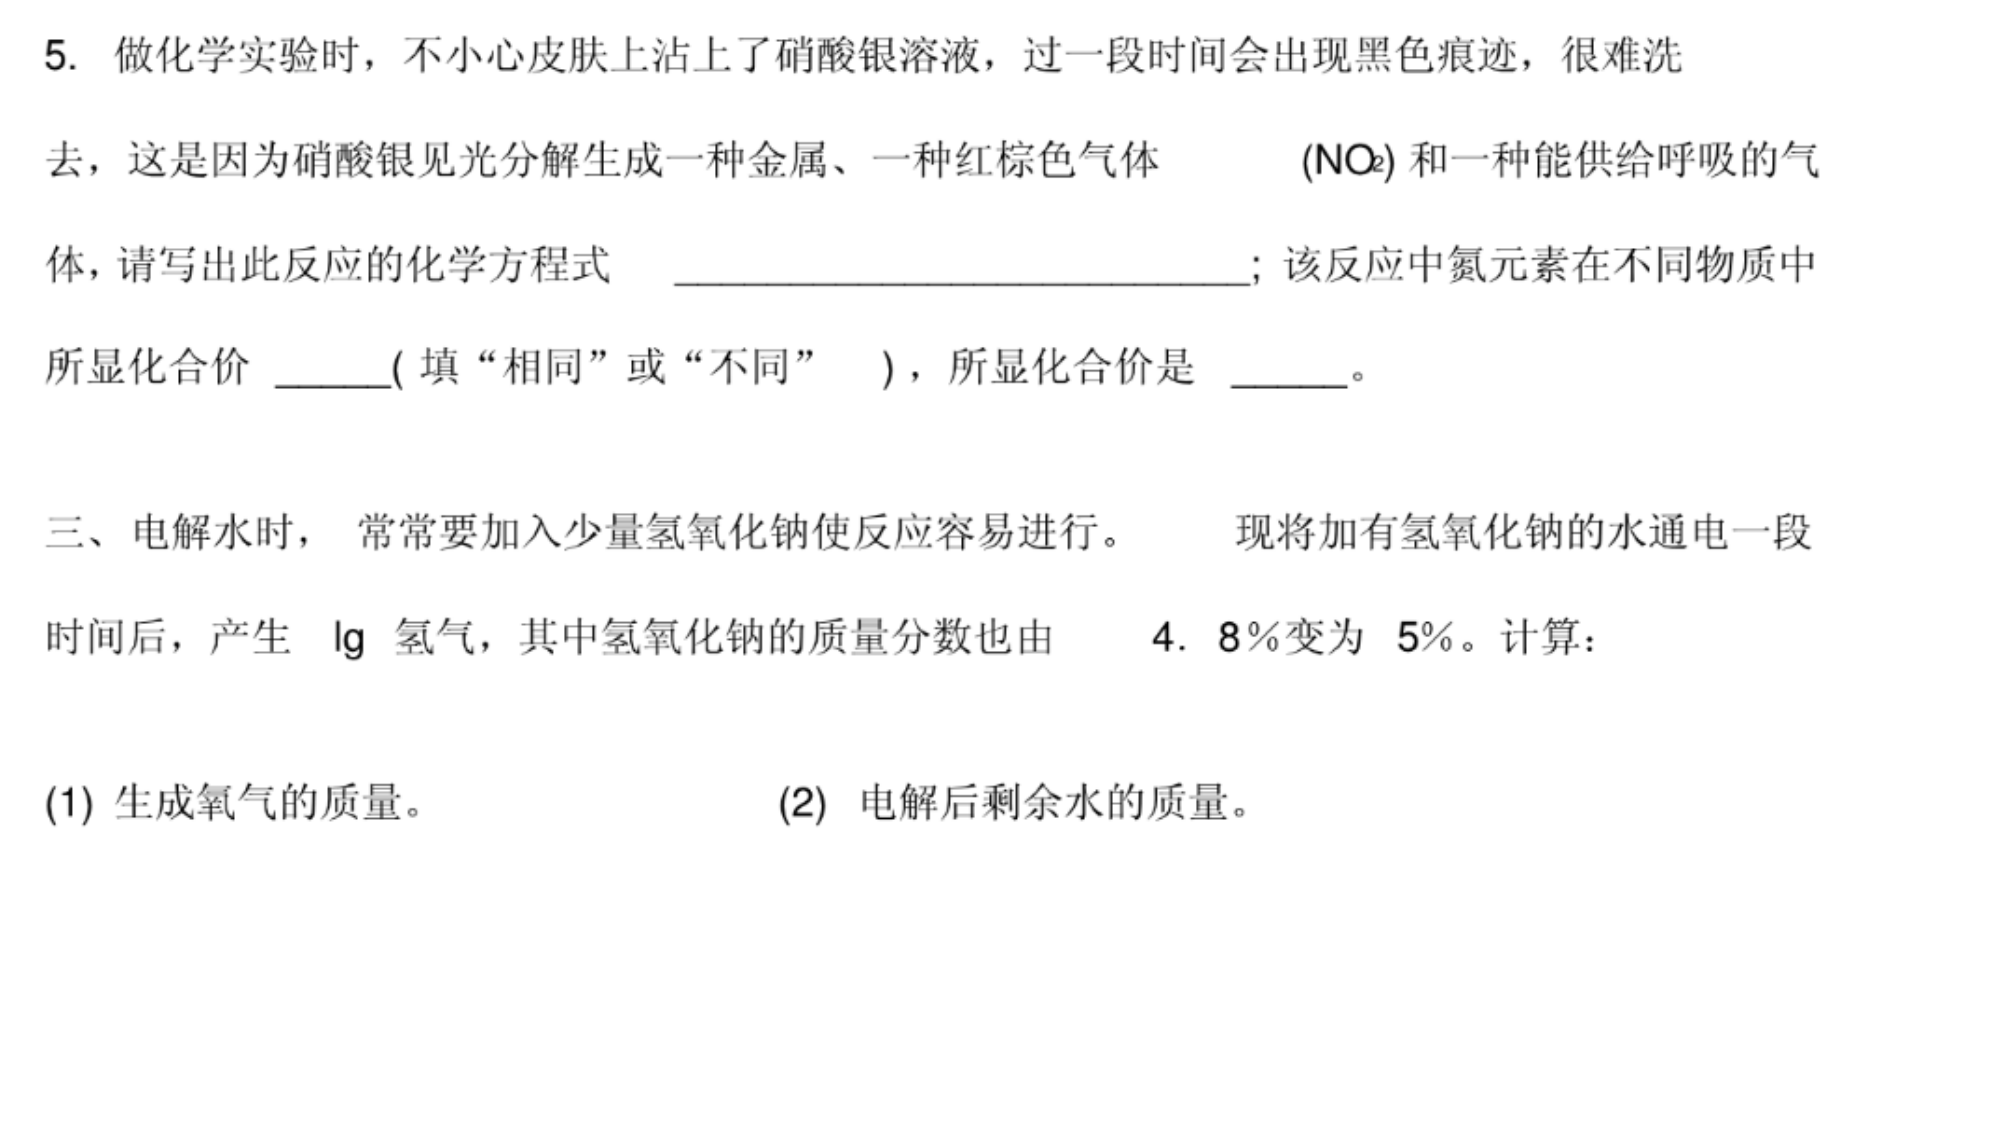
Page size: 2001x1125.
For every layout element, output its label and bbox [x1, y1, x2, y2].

picture [0, 0, 1840, 888]
